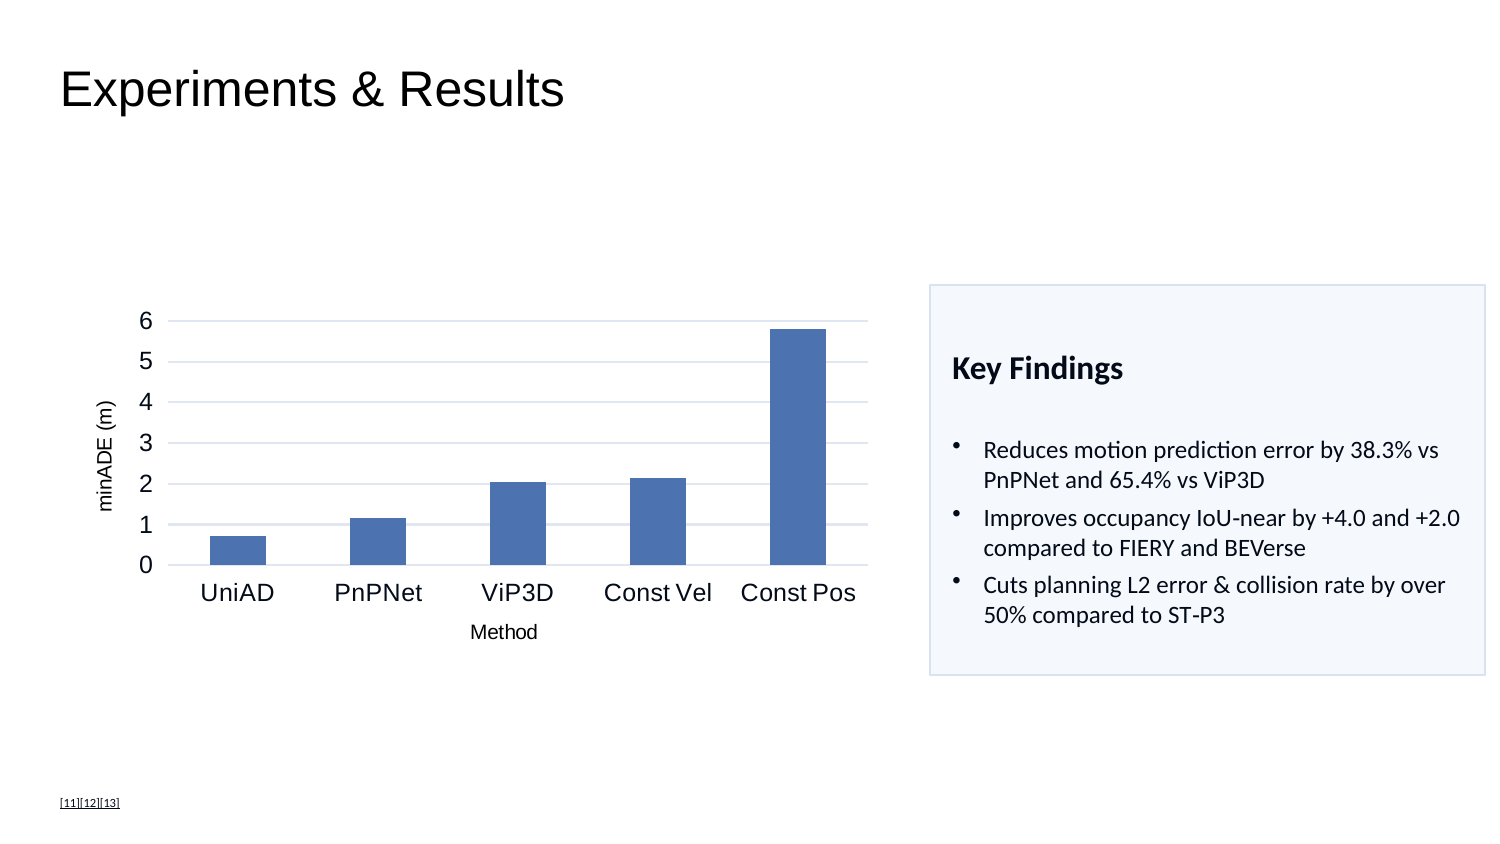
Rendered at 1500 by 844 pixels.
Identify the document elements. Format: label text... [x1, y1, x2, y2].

text_box [929, 284, 1485, 675]
text_box Experiments & Results [44, 45, 1455, 128]
chart [59, 299, 885, 675]
text_box [11][12][13] [44, 783, 1455, 822]
text_box Key Findings Reduces motion prediction error by 38.3% vs PnPNet and 65.4% vs ViP3D Improves occupancy IoU‑near by +4.0 and +2.0 compared to FIERY and BEVerse Cuts planning L2 error & collision rate by over 50% compared to ST‑P3 [937, 299, 1478, 675]
